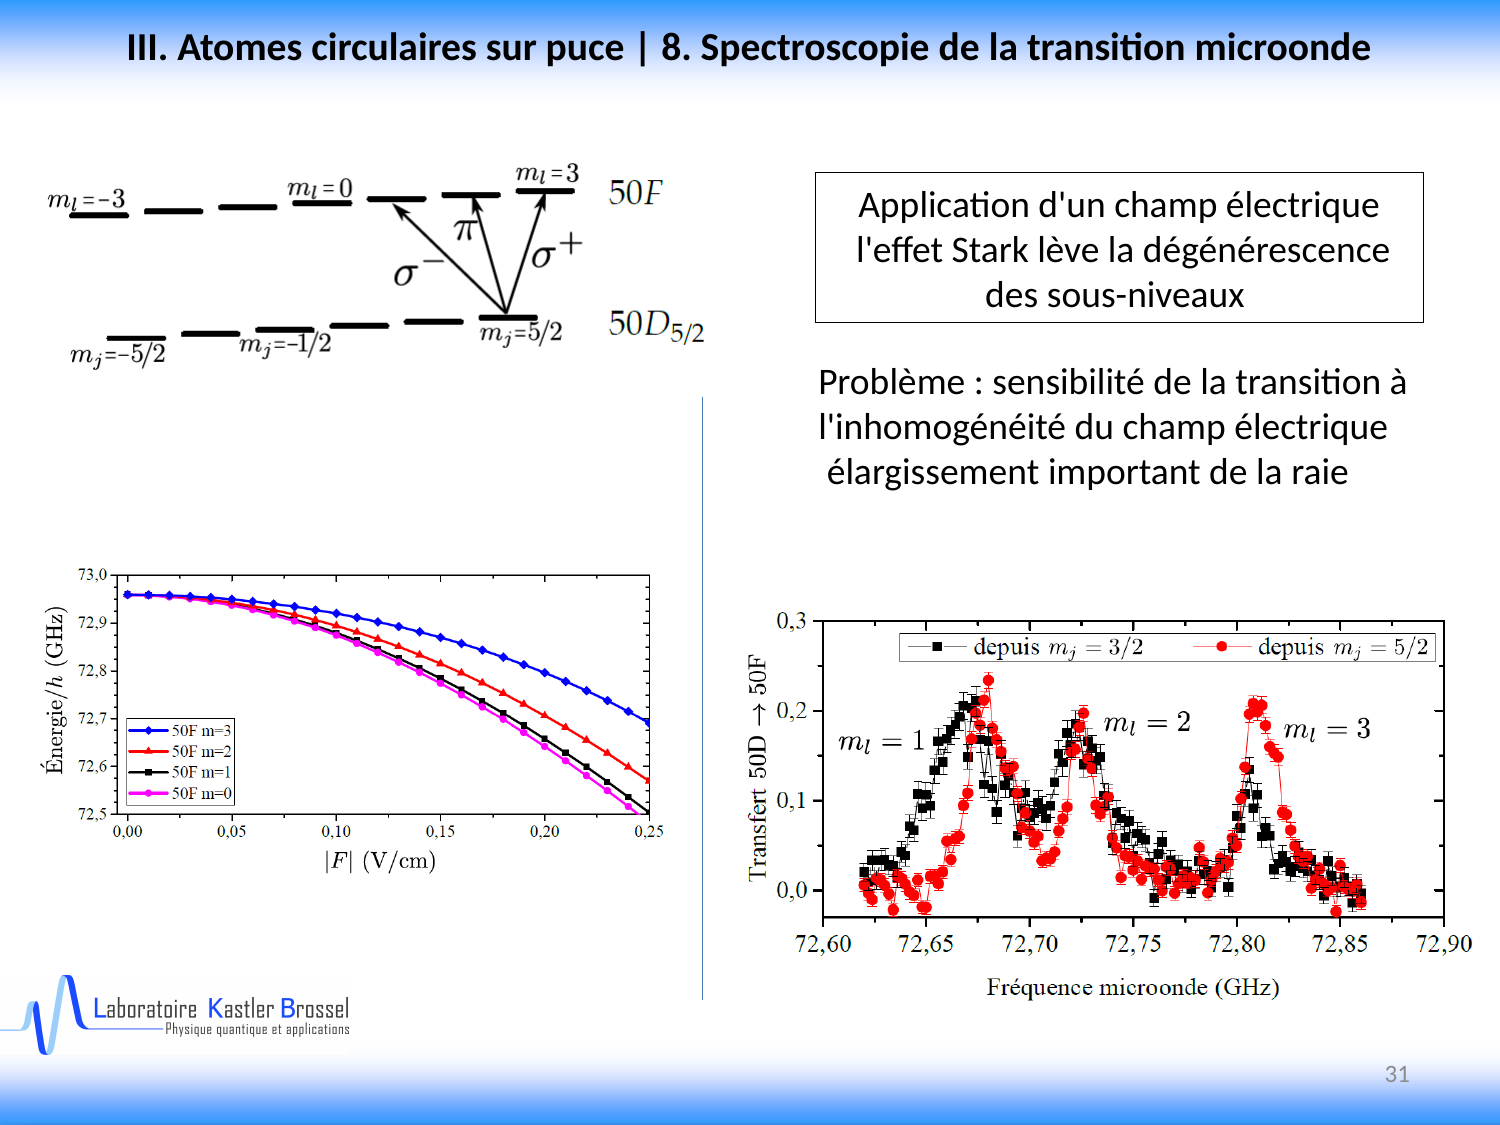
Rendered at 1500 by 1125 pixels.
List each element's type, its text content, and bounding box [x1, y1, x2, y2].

slide_number 31 [1074, 1042, 1425, 1103]
title III. Atomes circulaires sur puce | 8. Spectroscopie de la transition microonde [0, 0, 1500, 90]
picture [0, 90, 1500, 1125]
